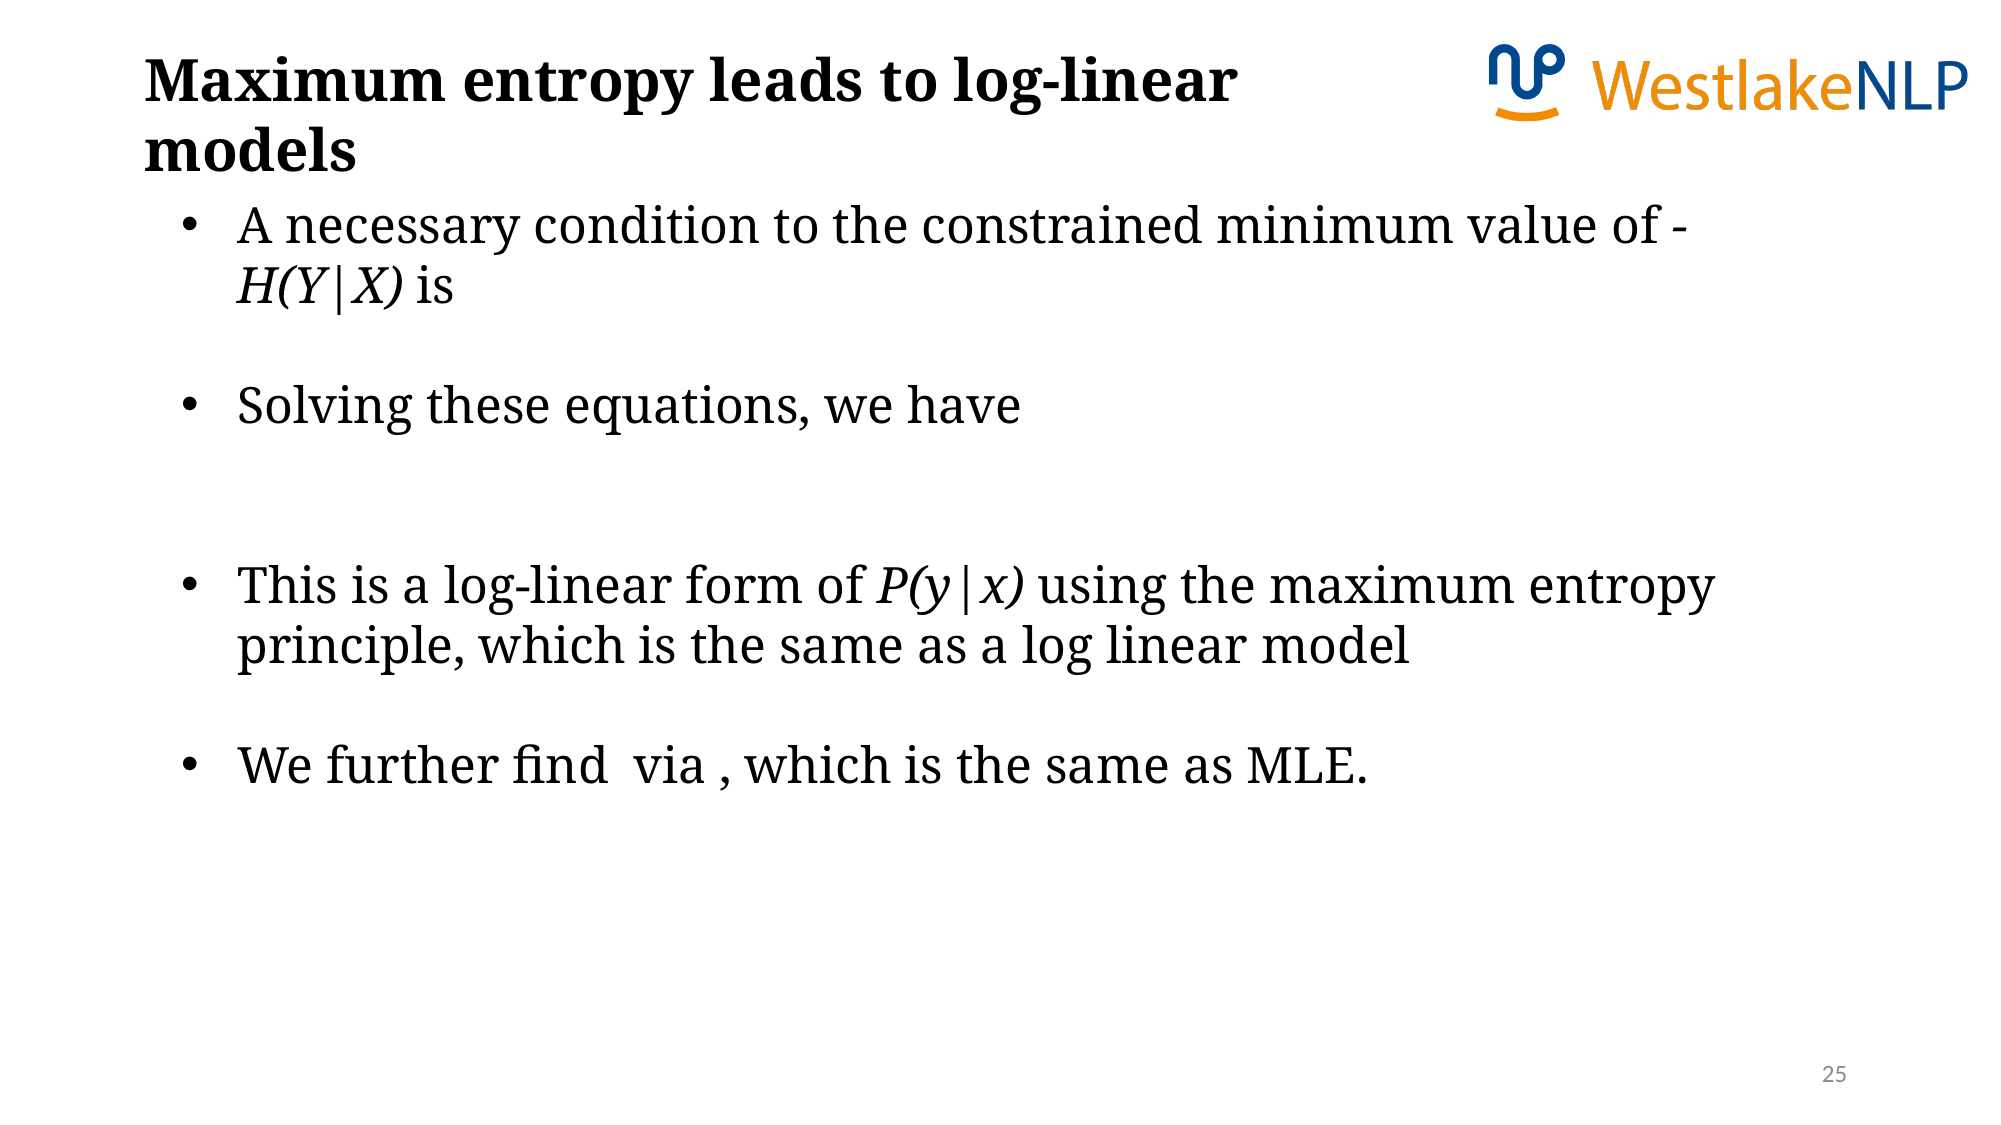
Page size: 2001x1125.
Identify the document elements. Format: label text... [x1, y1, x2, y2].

slide_number 25 [1412, 1042, 1863, 1103]
text_box Maximum entropy leads to log-linear models [129, 36, 1437, 191]
picture [1459, 0, 2000, 170]
text_box [975, 537, 1025, 588]
